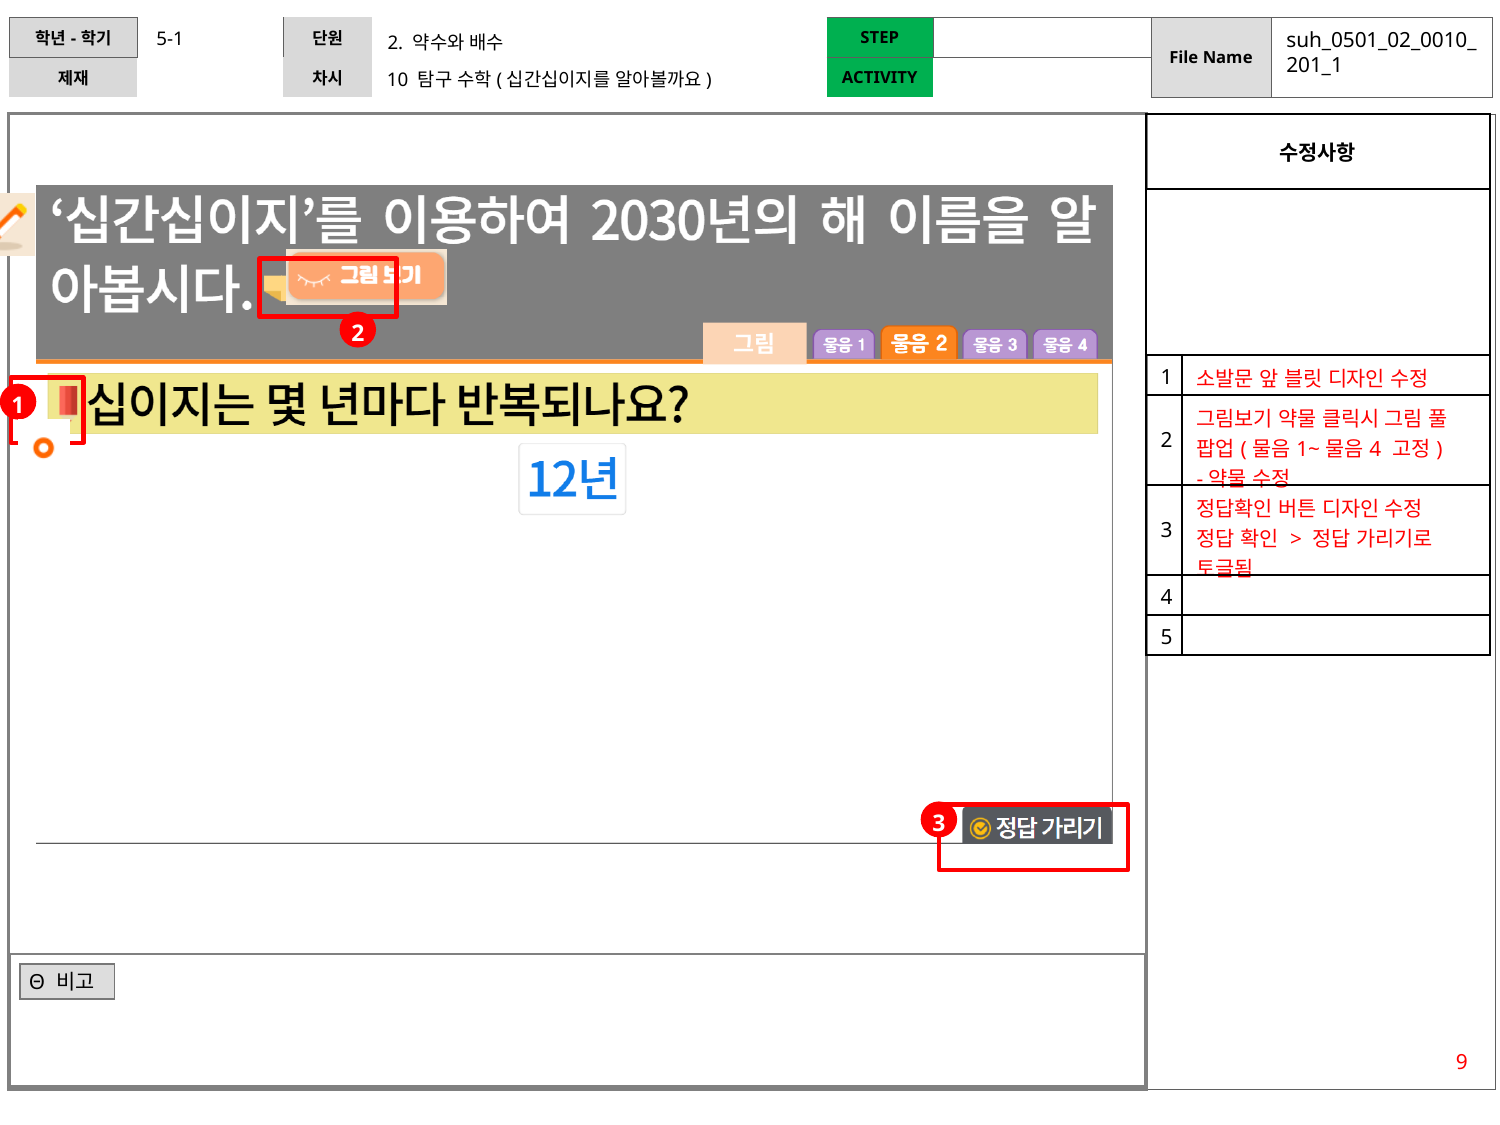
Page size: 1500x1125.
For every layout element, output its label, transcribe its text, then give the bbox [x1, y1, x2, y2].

picture [0, 184, 1113, 845]
table_cell [1147, 190, 1489, 354]
text_box [9, 375, 30, 445]
table_cell 2 [1147, 396, 1181, 484]
table_cell 1 [1147, 356, 1181, 394]
text_box [1491, 160, 1500, 251]
table_cell 정답확인 버튼 디자인 수정 정답 확인 > 정답 가리기로 토글됨 [1183, 486, 1489, 574]
text_box 10 탐구 수학(십간십이지를 알아볼까요) [372, 60, 821, 96]
text_box 2. 약수와 배수 [372, 23, 828, 48]
table_cell [1183, 616, 1489, 654]
table_cell 4 [1147, 576, 1181, 614]
text_box suh_0501_02_0010_201_1 [1271, 18, 1500, 84]
table_header 수정사항 [1147, 115, 1489, 188]
table_cell 3 [1147, 486, 1181, 574]
table_cell [1183, 576, 1489, 614]
text_box [937, 802, 1130, 872]
table_cell 5 [1147, 616, 1181, 654]
table_cell 소발문 앞 블릿 디자인 수정 [1183, 356, 1489, 394]
text_box 1 [0, 383, 9, 420]
table_cell 그림보기 약물 클릭시 그림 풀 팝업(물음1~물음4 고정) -약물 수정 [1183, 396, 1489, 484]
text_box 5-1 [141, 18, 284, 55]
